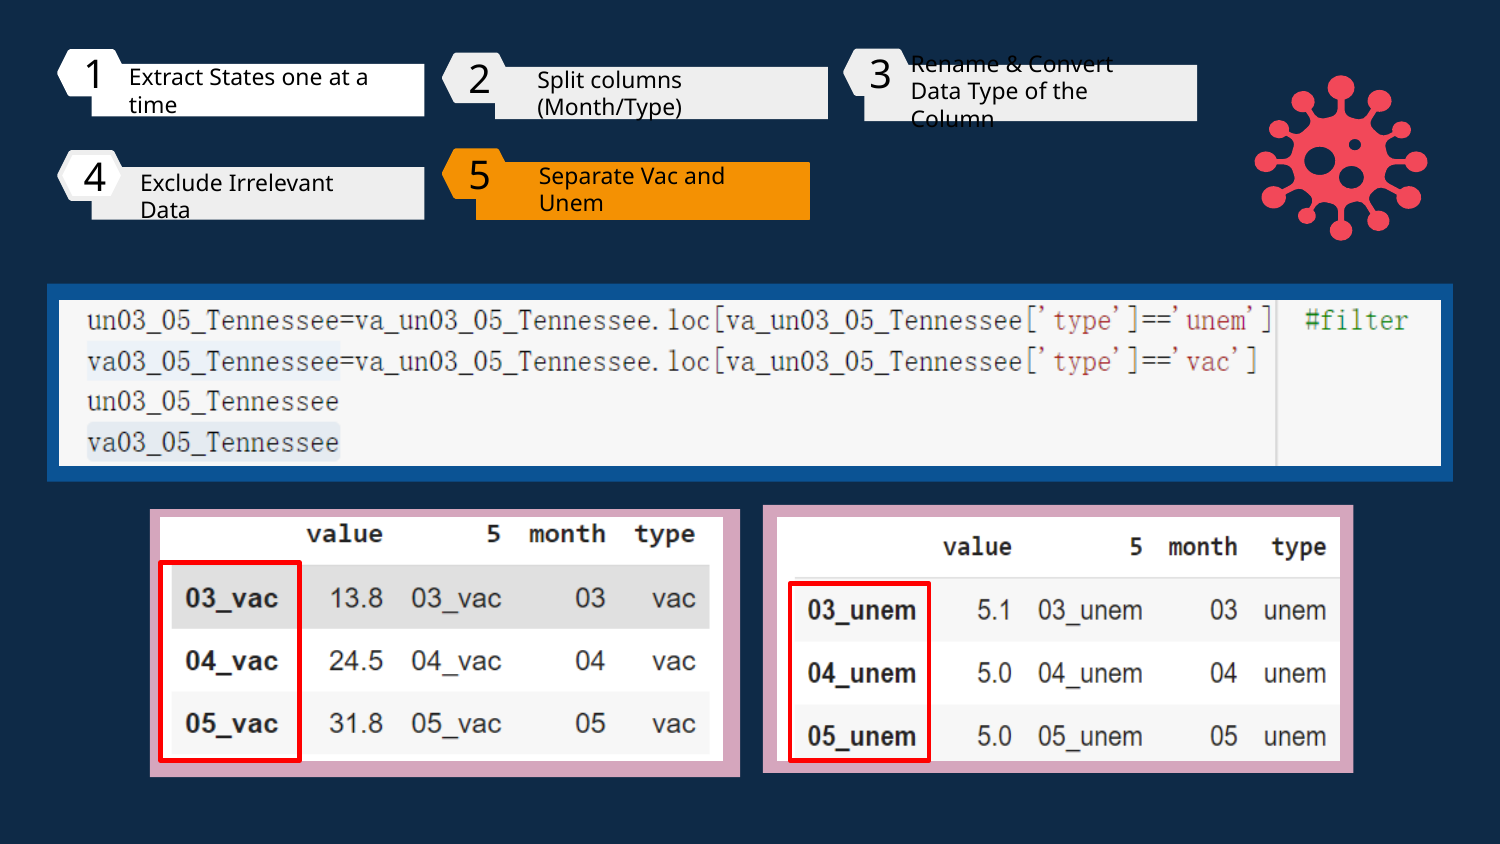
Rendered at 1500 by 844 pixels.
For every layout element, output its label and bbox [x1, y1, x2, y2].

text_box [47, 283, 1453, 482]
text_box [1254, 75, 1428, 241]
picture [776, 517, 1340, 761]
picture [160, 517, 724, 761]
text_box [762, 504, 1354, 773]
text_box [149, 509, 741, 778]
picture [59, 300, 1441, 467]
text_box [59, 50, 1198, 221]
